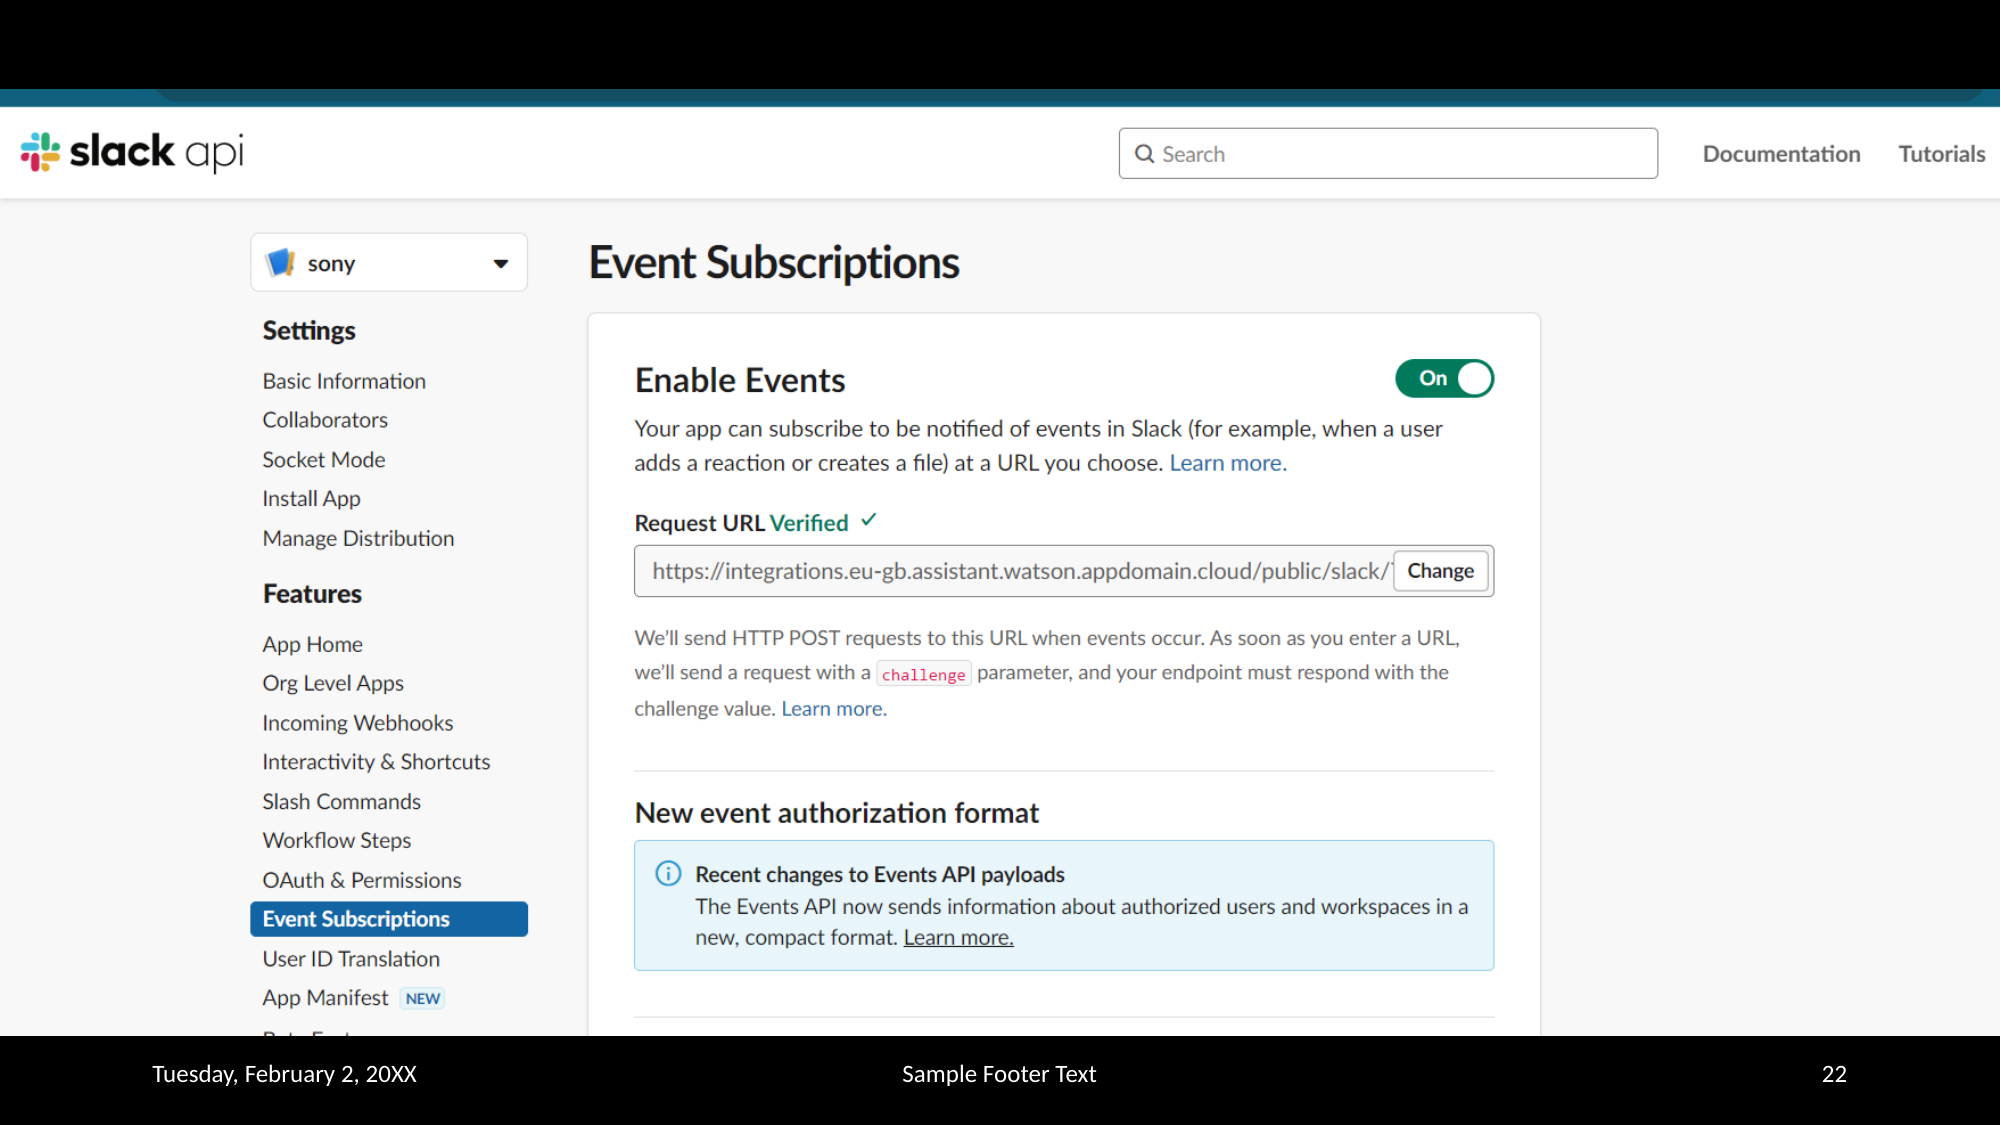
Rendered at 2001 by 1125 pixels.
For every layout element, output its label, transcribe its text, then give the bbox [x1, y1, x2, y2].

picture [0, 89, 2000, 1036]
slide_number 22 [1412, 1042, 1863, 1103]
footer Sample Footer Text [662, 1042, 1338, 1103]
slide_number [137, 1042, 588, 1103]
